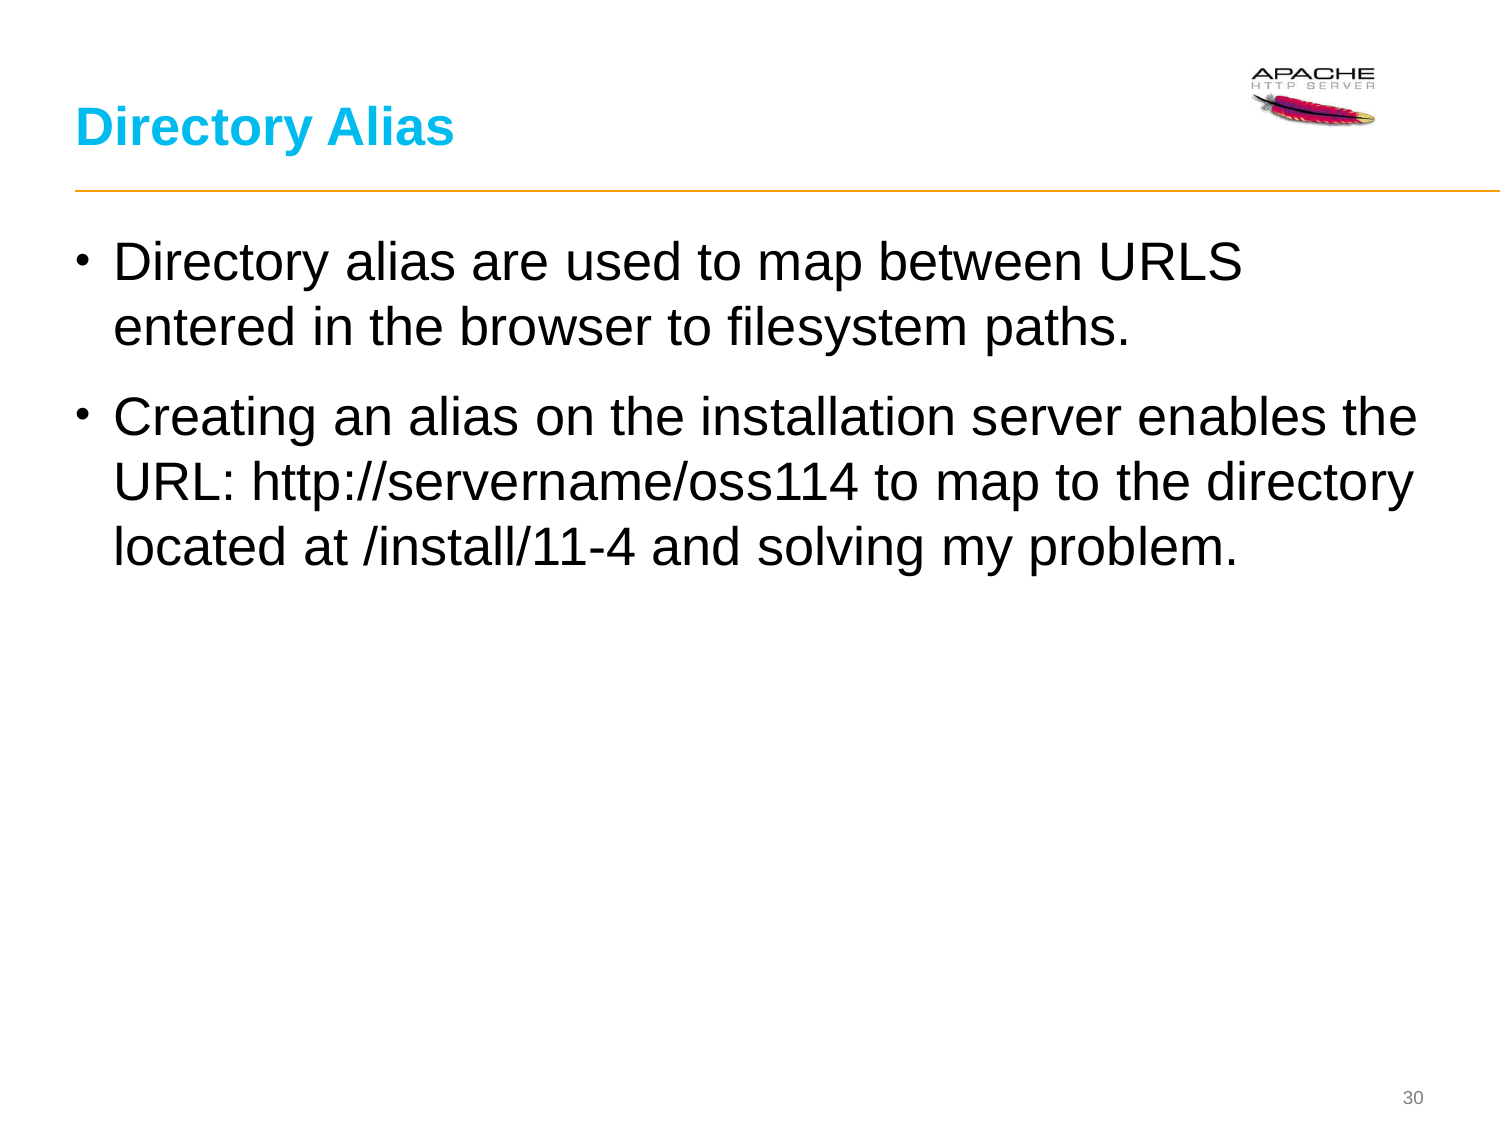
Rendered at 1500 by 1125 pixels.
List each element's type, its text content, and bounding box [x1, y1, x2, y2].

list Directory alias are used to map between URLS entered in the browser to filesystem paths. Creating an alias on the installation server enables the URL: http://servername/oss114 to map to the directory located at /install/11-4 and solving my problem. [75, 226, 1425, 1018]
title Directory Alias [75, 27, 1422, 157]
